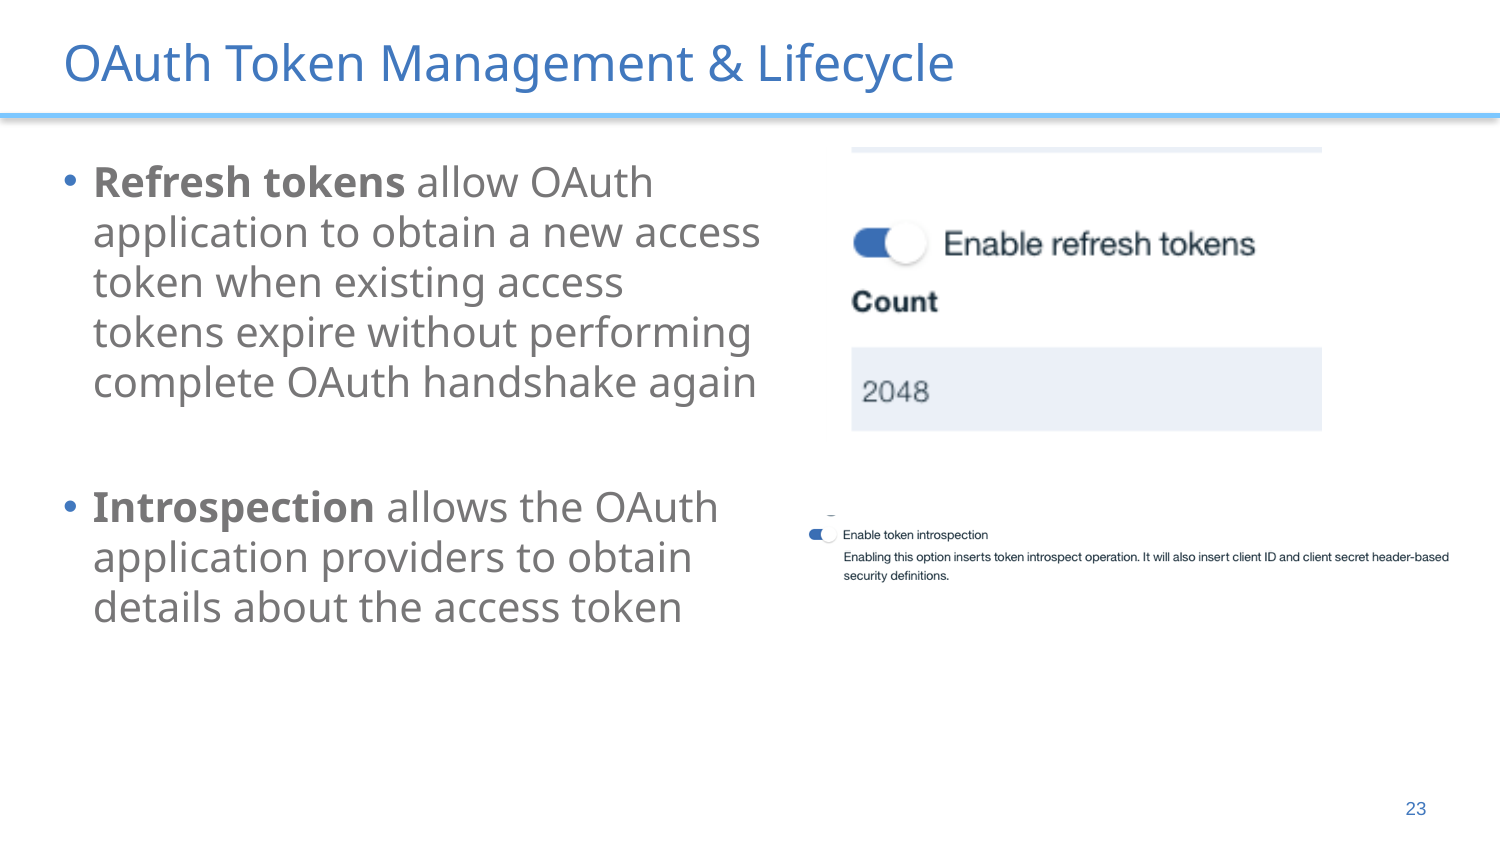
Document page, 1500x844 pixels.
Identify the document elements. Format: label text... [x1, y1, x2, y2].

picture [825, 147, 1322, 442]
title OAuth Token Management & Lifecycle [48, 7, 1425, 116]
picture [800, 515, 1479, 588]
list Refresh tokens allow OAuth application to obtain a new access token when existing access tokens expire without performing complete OAuth handshake again Introspection allows the OAuth application providers to obtain details about the access token [48, 147, 782, 822]
